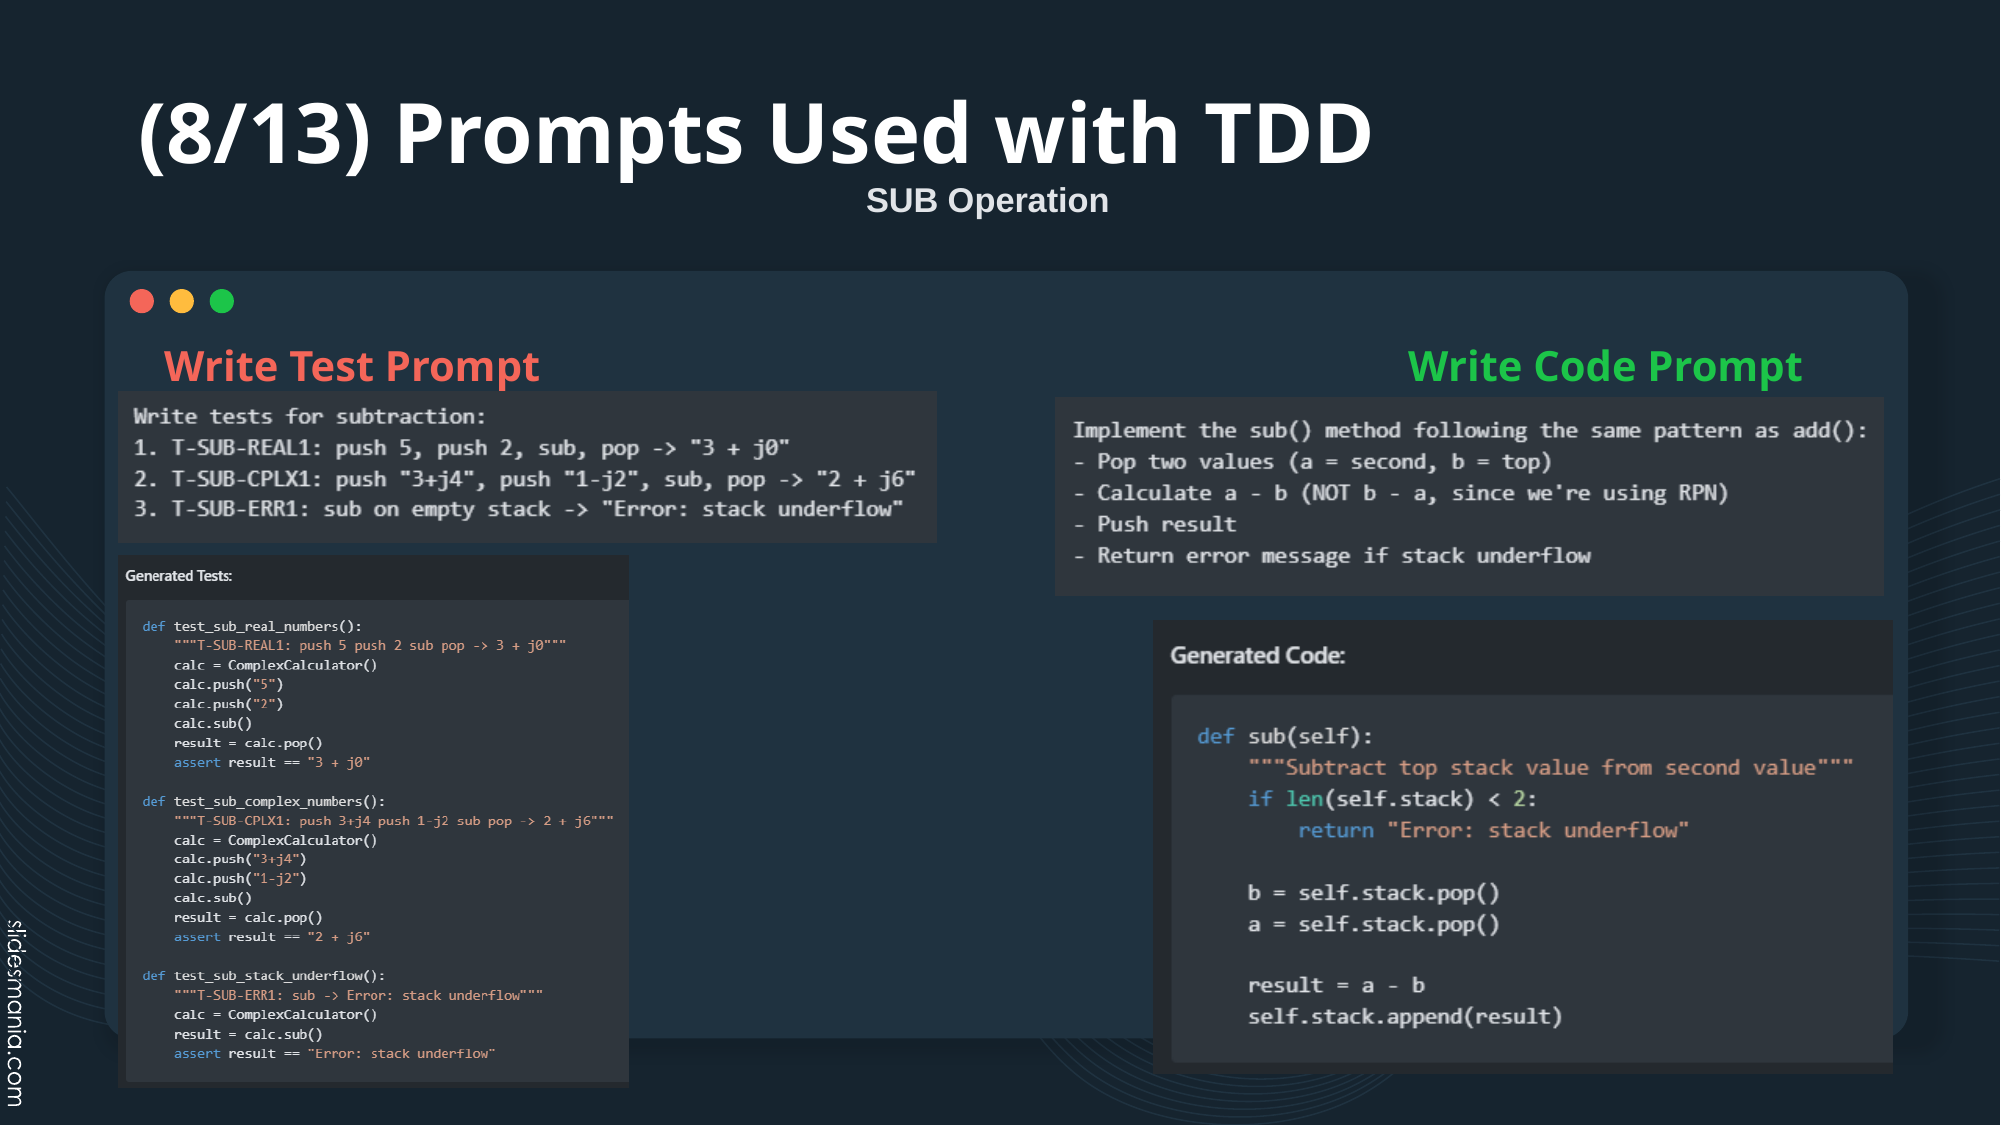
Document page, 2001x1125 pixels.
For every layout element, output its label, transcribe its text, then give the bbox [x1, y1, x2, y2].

subtitle Write Test Prompt [144, 312, 640, 389]
title (8/13) Prompts Used with TDD [118, 59, 1909, 186]
picture [117, 555, 630, 1088]
subtitle SUB Operation [845, 148, 1846, 248]
picture [117, 390, 938, 543]
picture [1054, 397, 1884, 597]
subtitle Write Code Prompt [1388, 312, 1884, 396]
picture [1153, 620, 1893, 1075]
